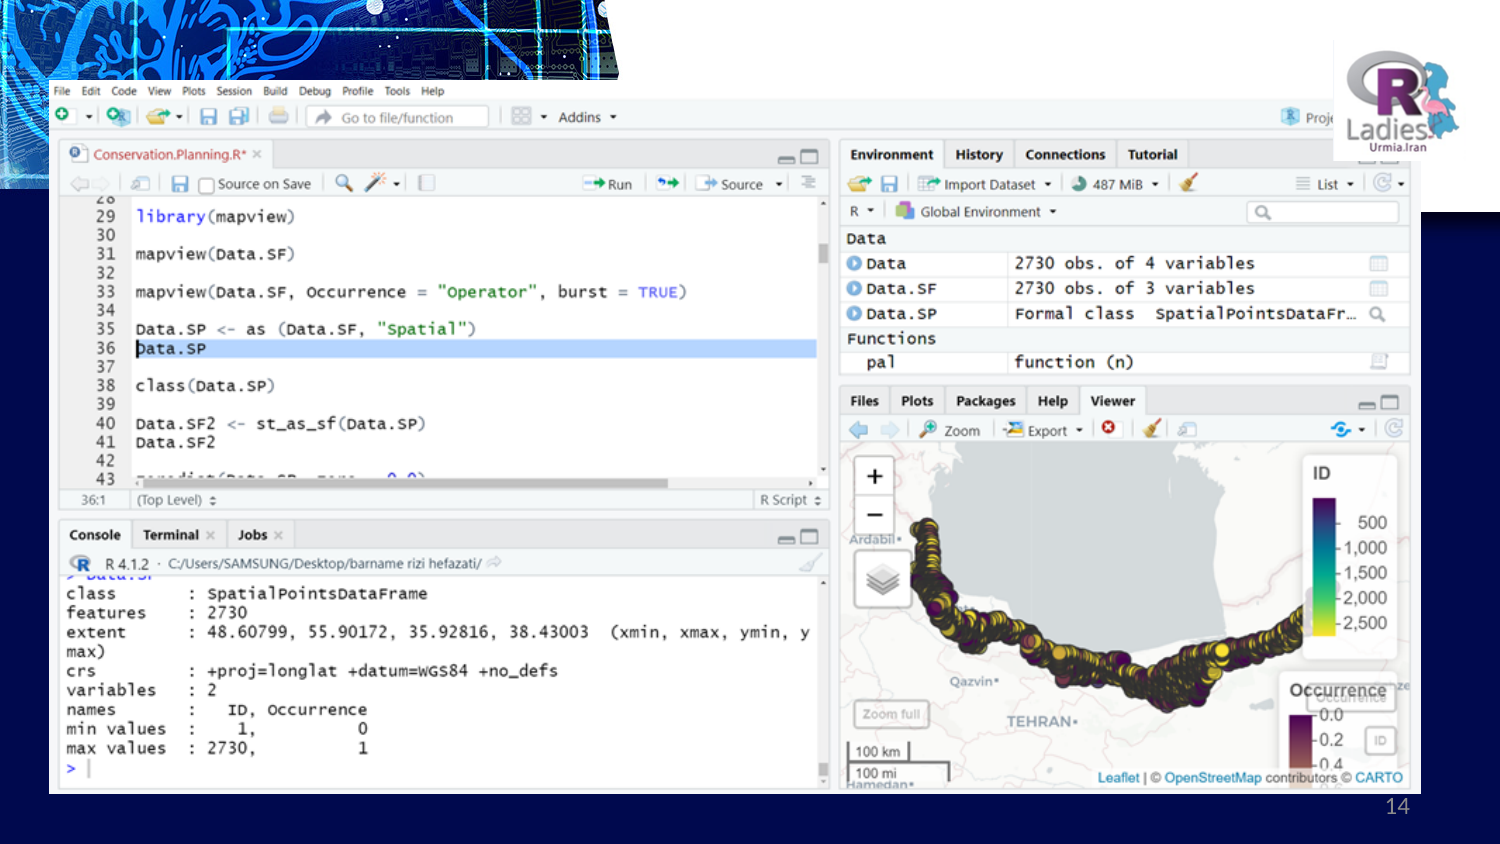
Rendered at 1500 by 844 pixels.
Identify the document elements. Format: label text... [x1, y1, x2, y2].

picture [0, 0, 1500, 844]
slide_number 14 [1074, 795, 1425, 827]
